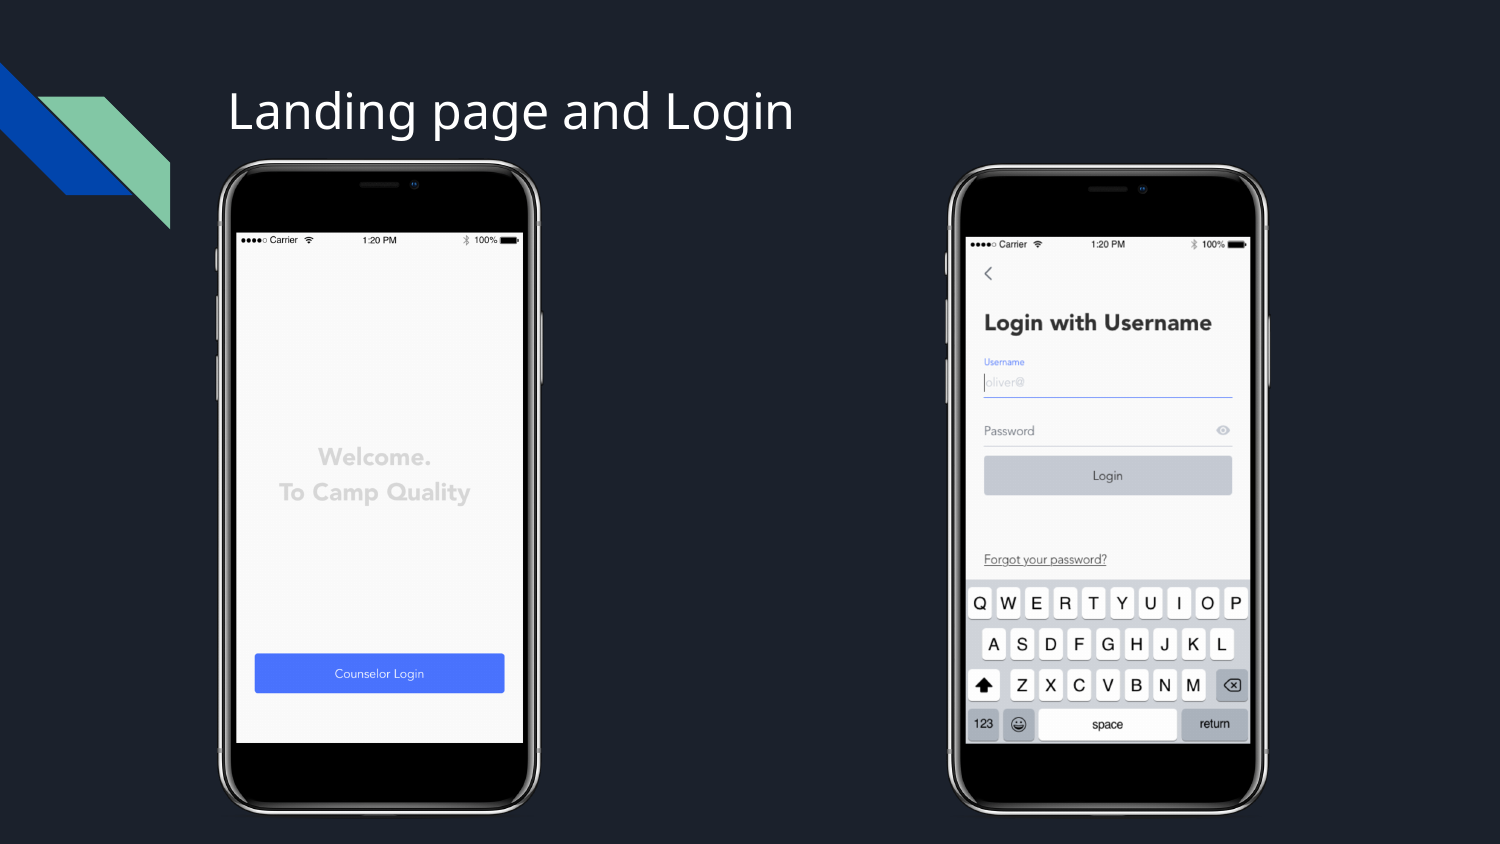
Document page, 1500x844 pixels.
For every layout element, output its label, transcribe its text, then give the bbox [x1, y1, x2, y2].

picture [0, 108, 1484, 844]
title Landing page and Login [212, 64, 1368, 113]
